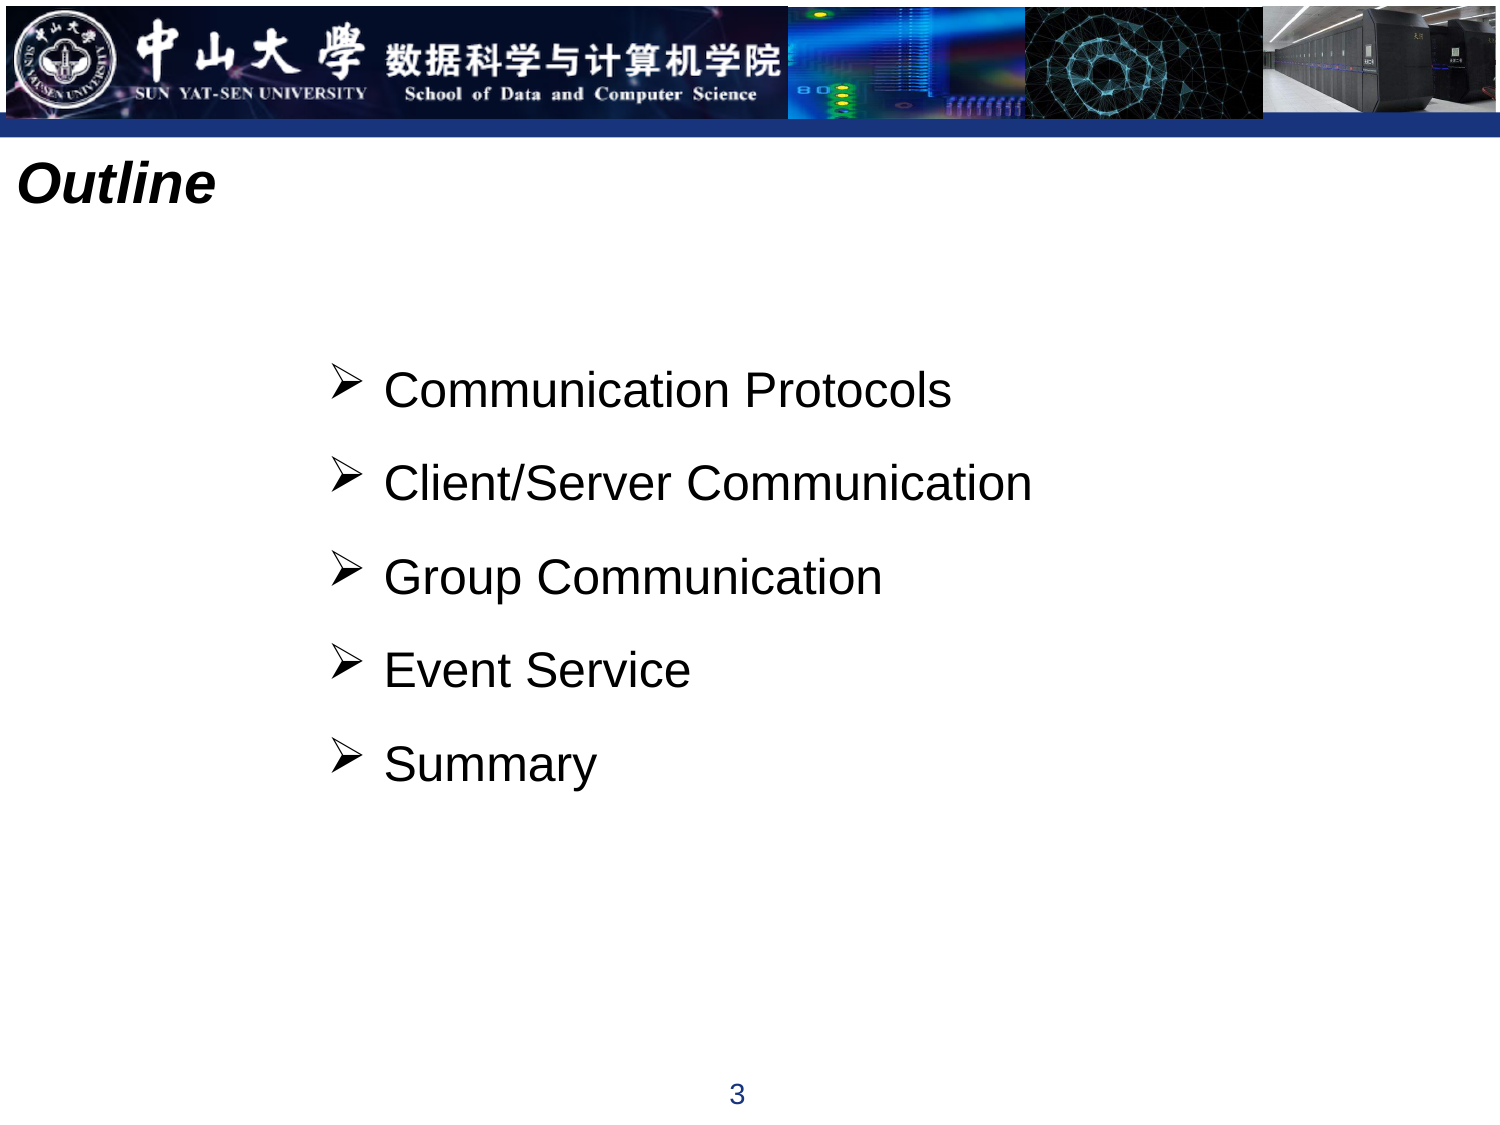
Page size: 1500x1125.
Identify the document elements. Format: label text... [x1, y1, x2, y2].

text_box Outline [1, 137, 232, 223]
text_box Communication Protocols Client/Server Communication Group Communication Event Service Summary [312, 349, 1288, 799]
slide_number 3 [562, 1067, 913, 1119]
picture [6, 6, 1496, 119]
